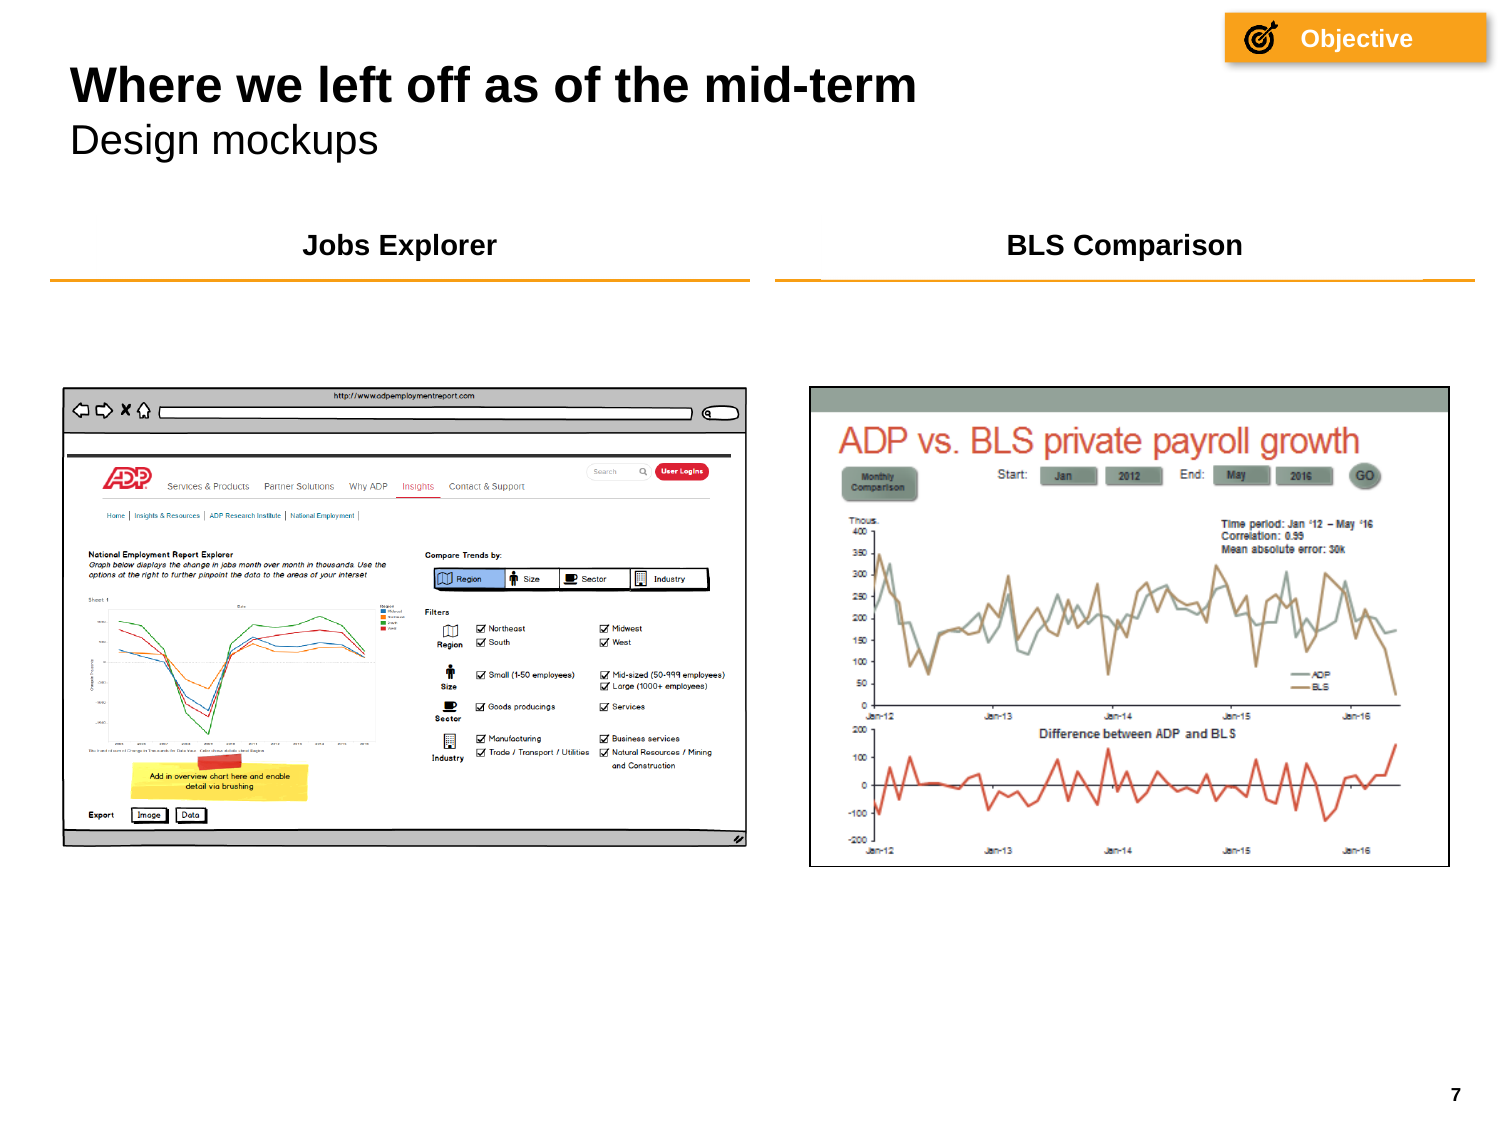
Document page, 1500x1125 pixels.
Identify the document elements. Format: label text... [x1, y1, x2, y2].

title Where we left off as of the mid-term Design mockups [55, 45, 1406, 170]
picture [810, 387, 1449, 866]
text_box BLS Comparison [821, 210, 1429, 276]
text_box Objective [1223, 10, 1488, 65]
text_box Jobs Explorer [96, 210, 703, 276]
picture [1243, 20, 1278, 55]
picture [62, 387, 747, 848]
